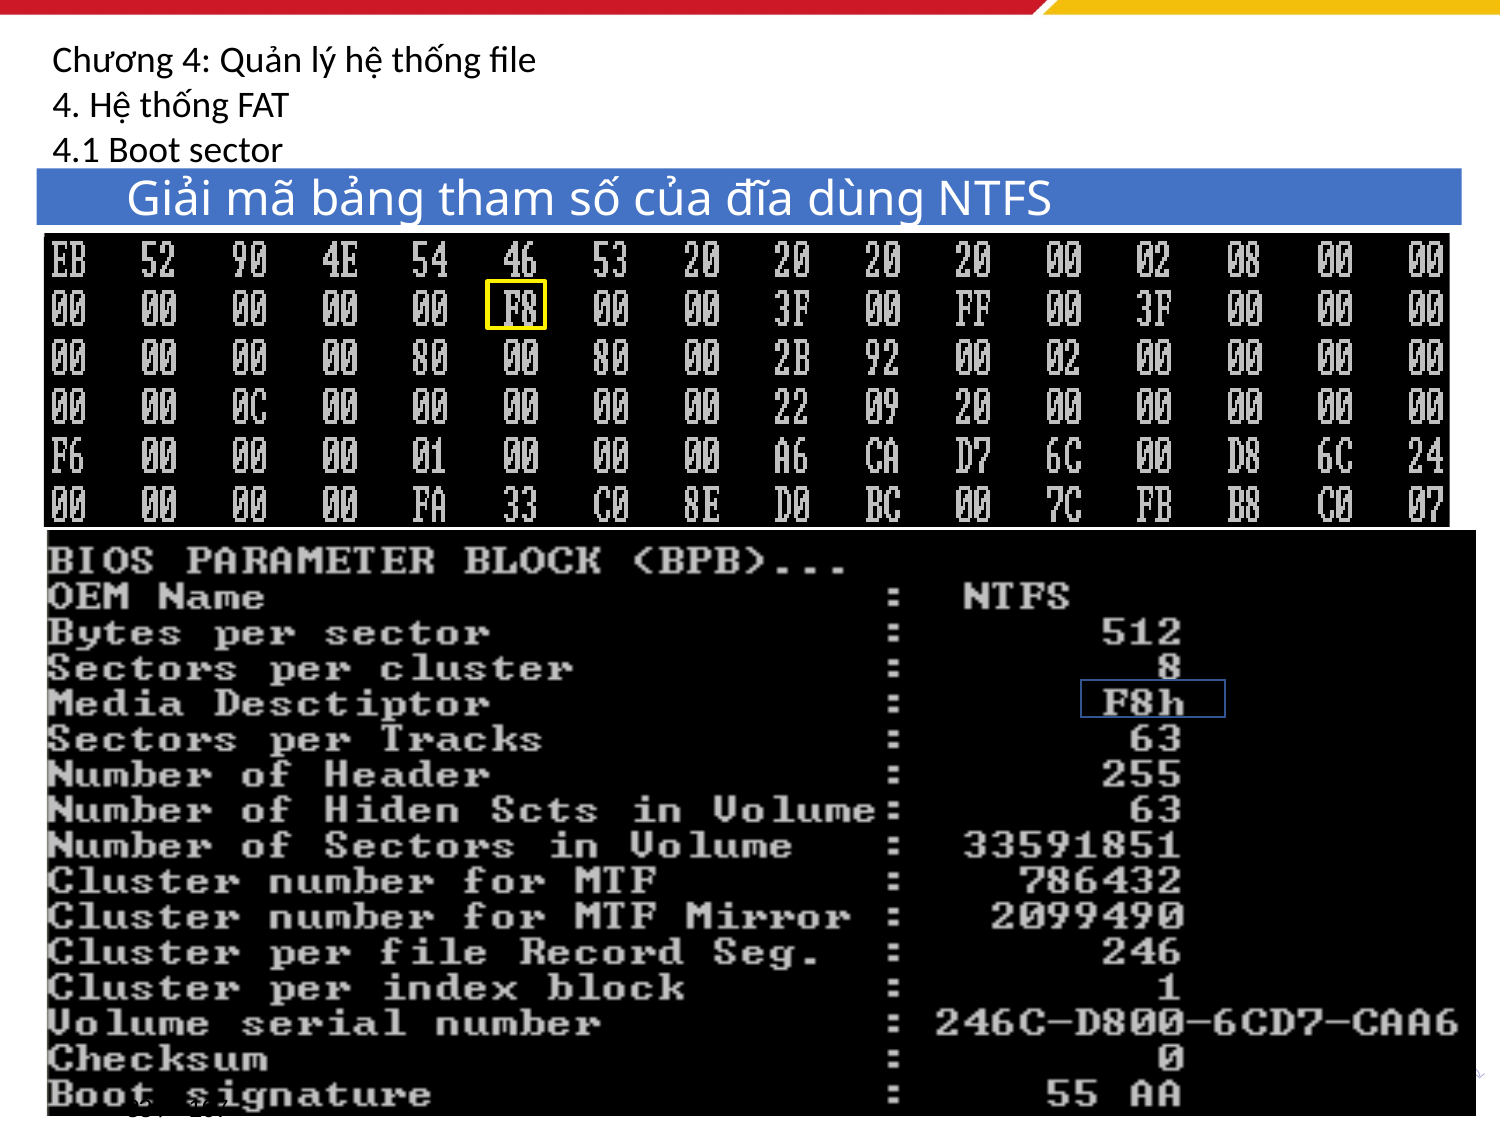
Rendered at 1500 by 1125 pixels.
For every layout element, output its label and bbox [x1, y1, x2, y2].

text_box [36, 27, 1472, 226]
picture [0, 0, 1500, 1125]
text_box [46, 530, 1485, 1123]
text_box [43, 233, 1450, 527]
